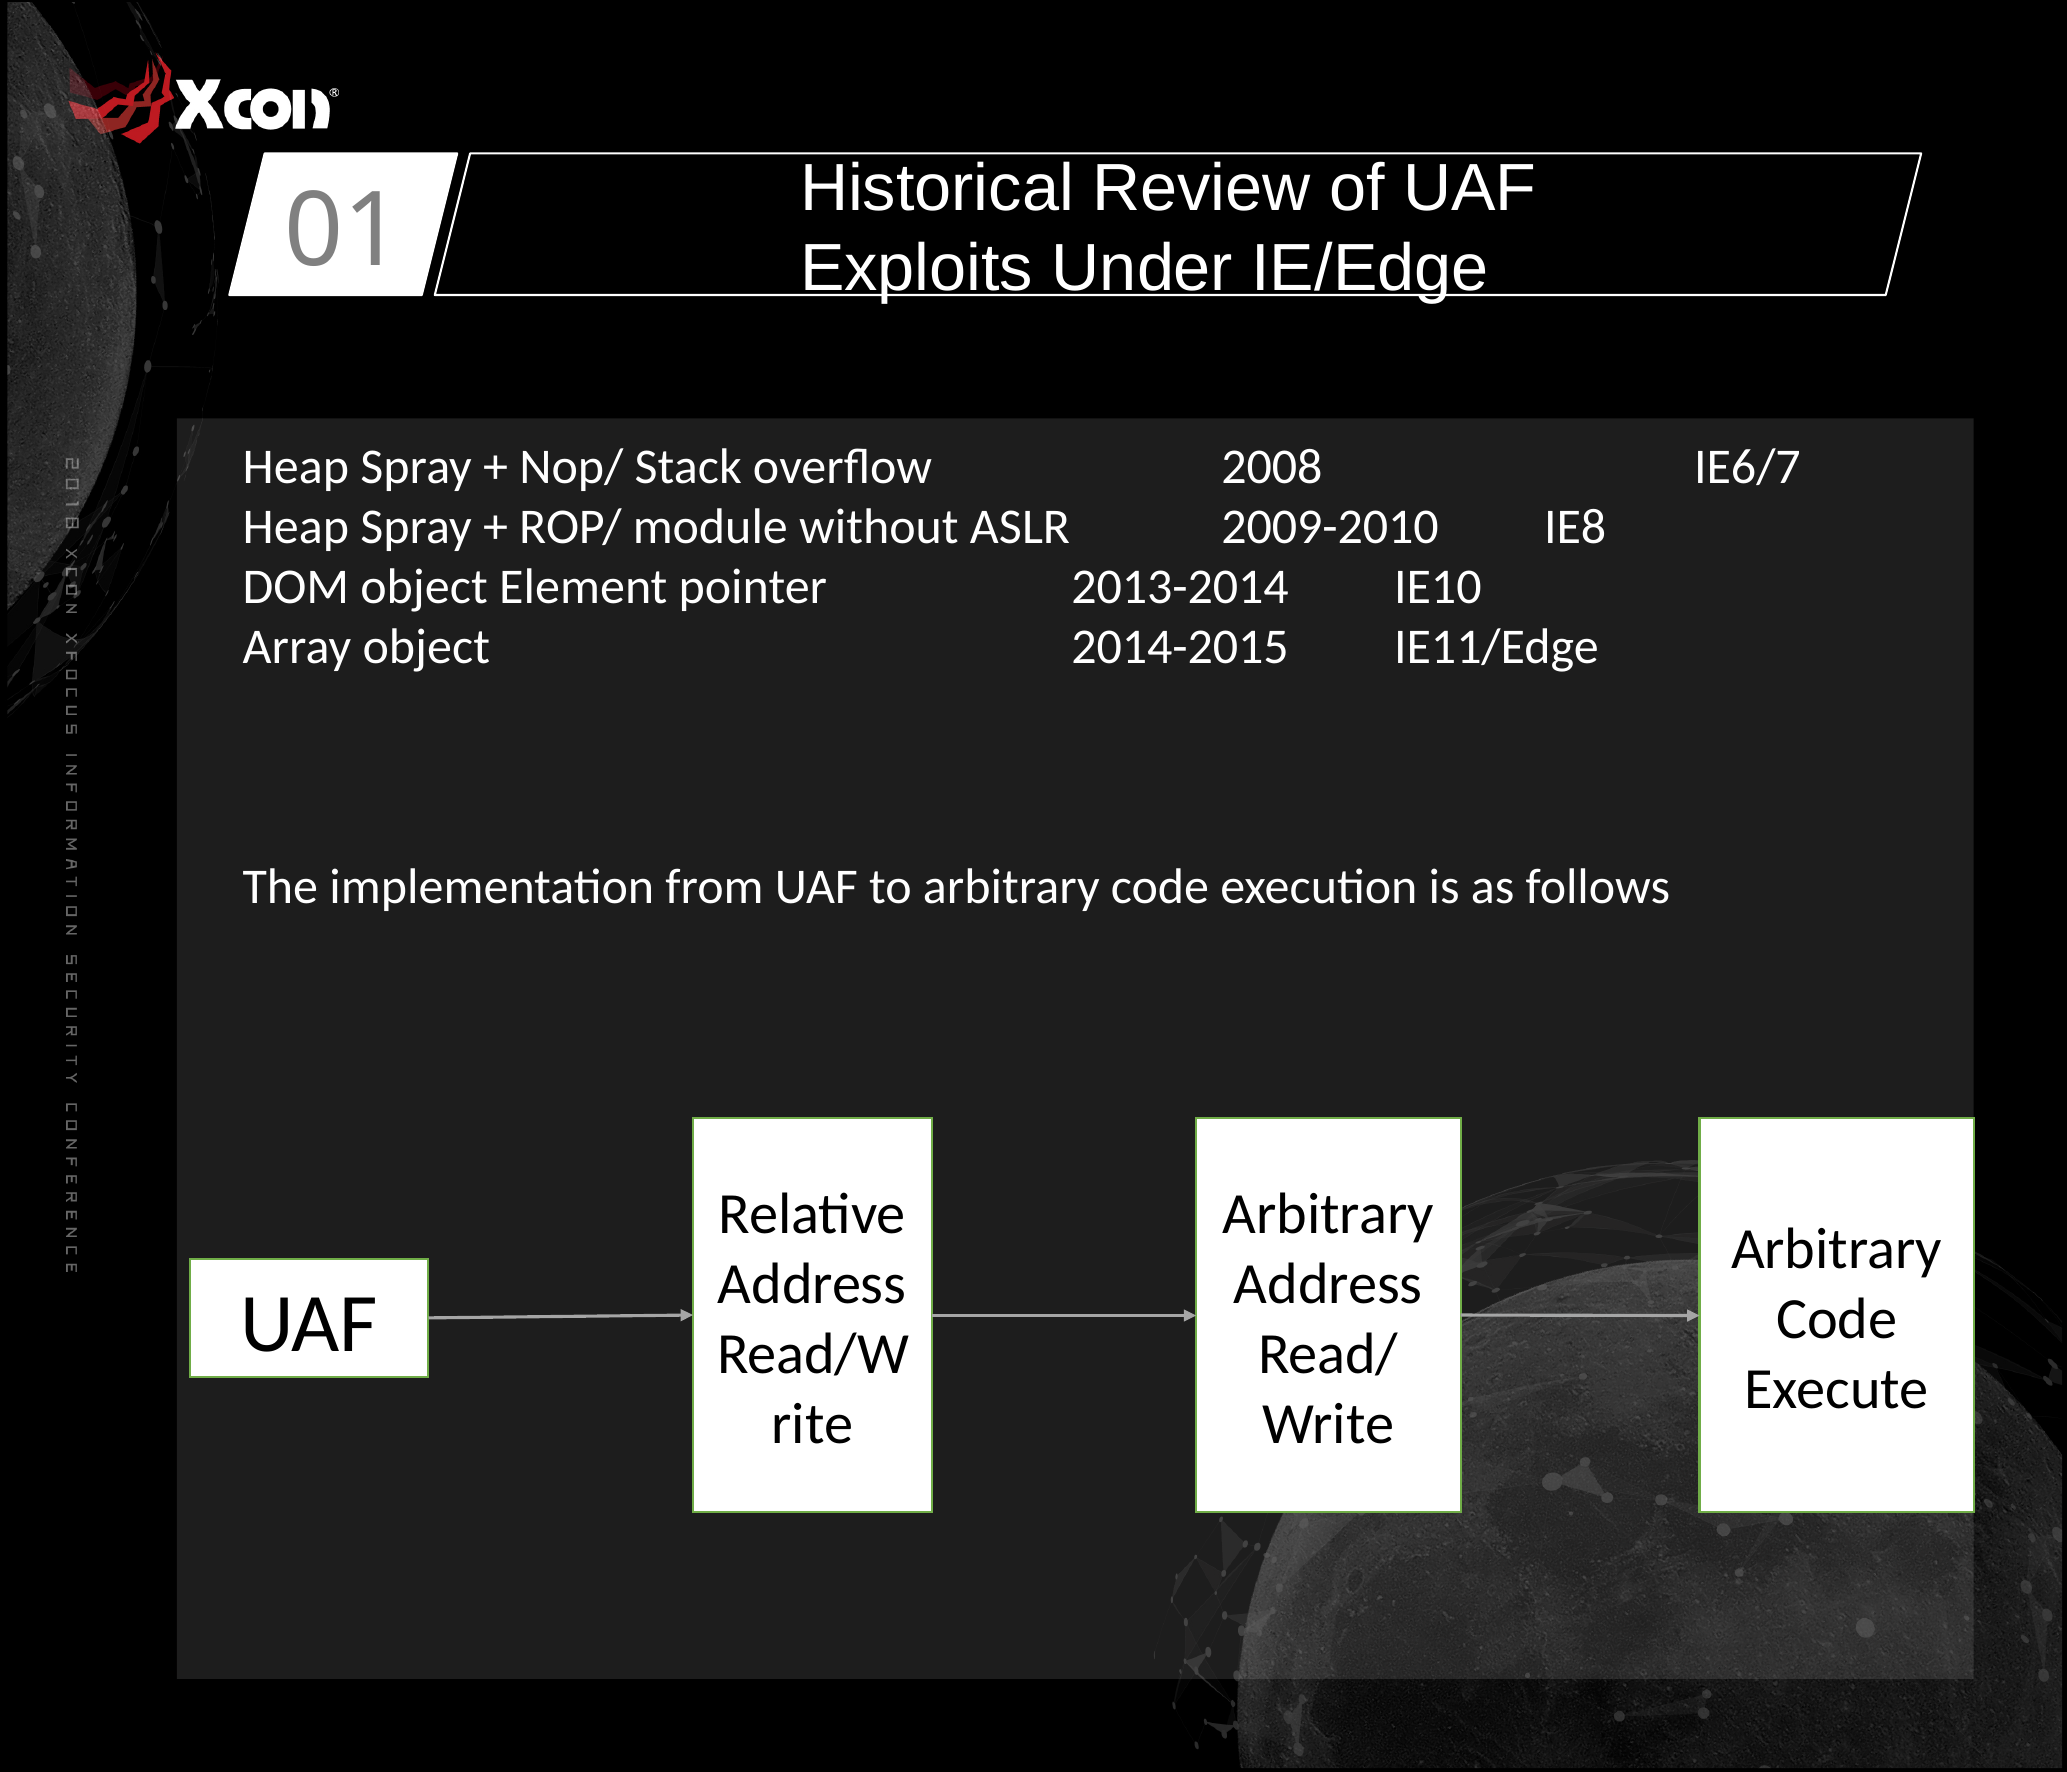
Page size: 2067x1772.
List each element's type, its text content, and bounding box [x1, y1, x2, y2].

text_box Heap Spray + Nop/ Stack overflow 2008 IE6/7 Heap Spray + ROP/ module without ASLR 2009-2010 IE8 DOM object Element pointer 2013-2014 IE10 Array object 2014-2015 IE11/Edge The implementation from UAF to arbitrary code execution is as follows [72, 425, 1886, 1051]
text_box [189, 1117, 1974, 1513]
picture [0, 0, 2067, 1772]
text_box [229, 153, 1922, 295]
text_box [176, 417, 1975, 1680]
